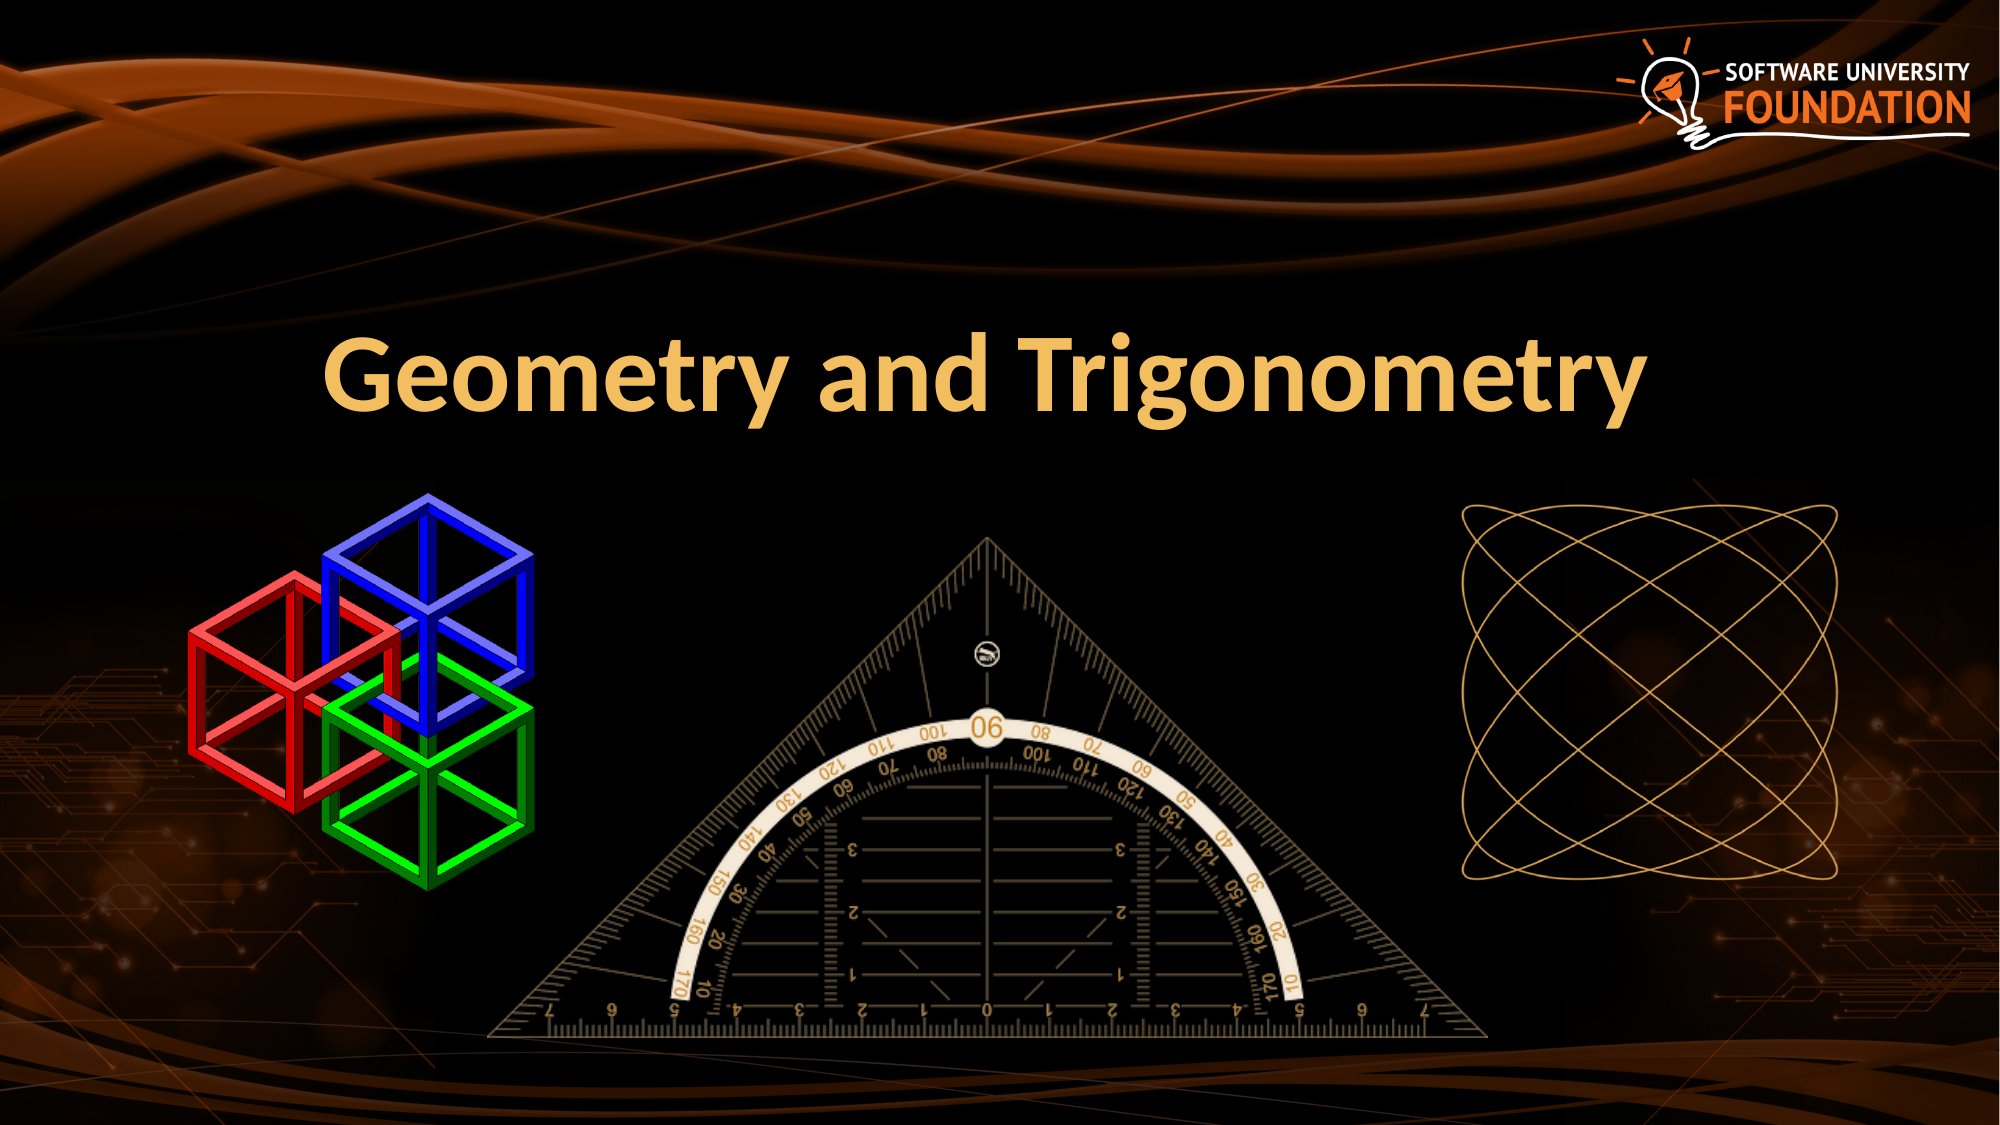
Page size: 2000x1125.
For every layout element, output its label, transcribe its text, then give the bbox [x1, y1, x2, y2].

title Geometry and Trigonometry [148, 285, 1825, 441]
picture [0, 0, 2000, 1125]
